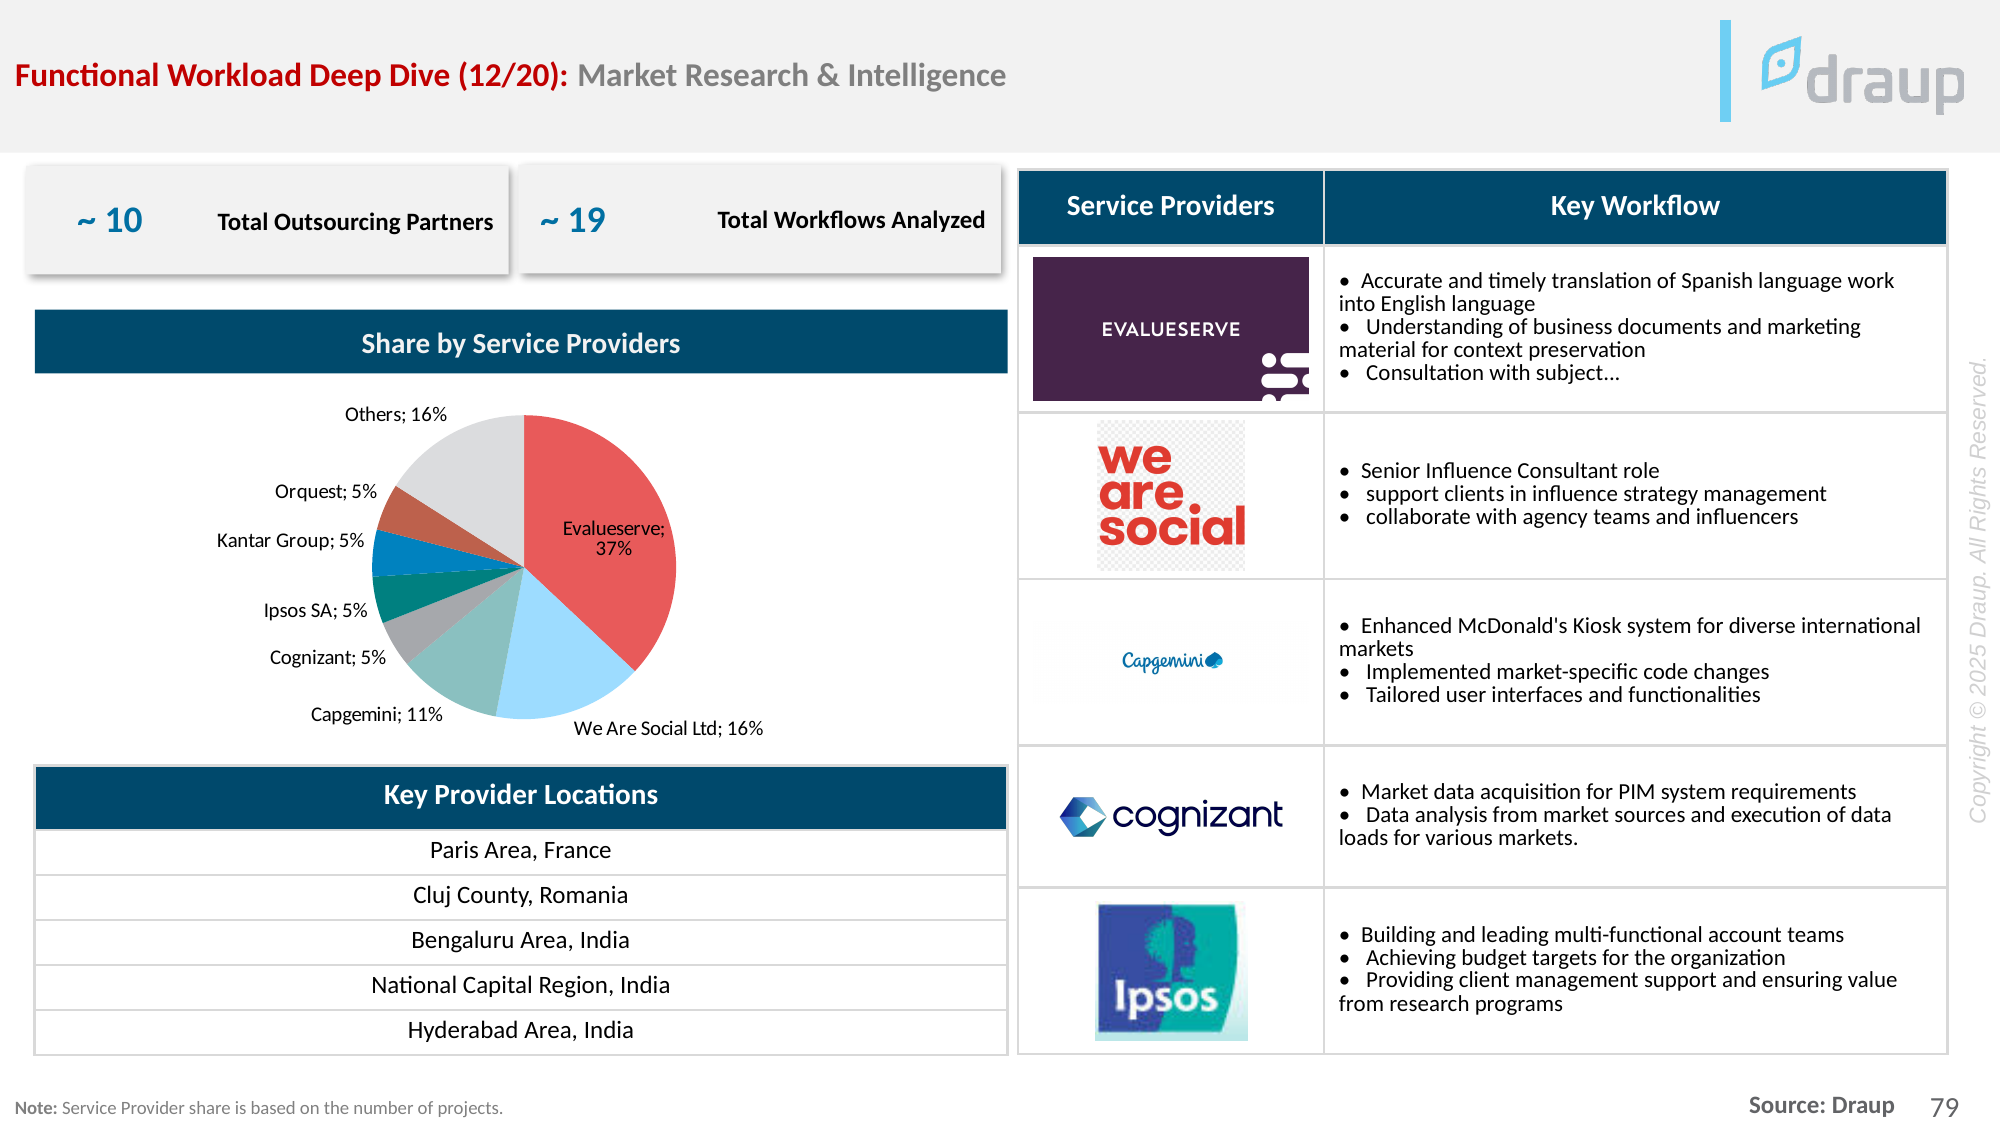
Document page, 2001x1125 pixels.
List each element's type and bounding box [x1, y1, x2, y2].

table_cell [1325, 747, 1946, 886]
table_header [1325, 171, 1946, 244]
table_header [1019, 171, 1323, 244]
picture [1058, 754, 1284, 880]
table_cell [1325, 580, 1946, 744]
picture [1094, 901, 1248, 1041]
table_cell [36, 831, 1006, 874]
table_cell [36, 876, 1006, 919]
text_box [0, 1088, 1080, 1125]
table_cell [36, 966, 1006, 1009]
text_box [1005, 548, 1056, 599]
text_box [34, 309, 1009, 374]
chart [34, 389, 1003, 752]
text_box [517, 164, 1002, 274]
table_header [36, 767, 1006, 829]
table_cell [1019, 889, 1323, 1053]
table_cell [1325, 414, 1946, 578]
table_cell [1019, 414, 1323, 578]
text_box [0, 9, 1645, 143]
picture [1097, 420, 1245, 571]
picture [1033, 621, 1309, 704]
table_cell [36, 921, 1006, 964]
table_cell [1325, 889, 1946, 1053]
picture [1033, 257, 1309, 401]
table_cell [1325, 247, 1946, 411]
text_box [25, 165, 510, 275]
table_cell [1019, 247, 1323, 411]
table_cell [1019, 580, 1323, 744]
table_cell [1019, 747, 1323, 886]
table_cell [36, 1011, 1006, 1054]
